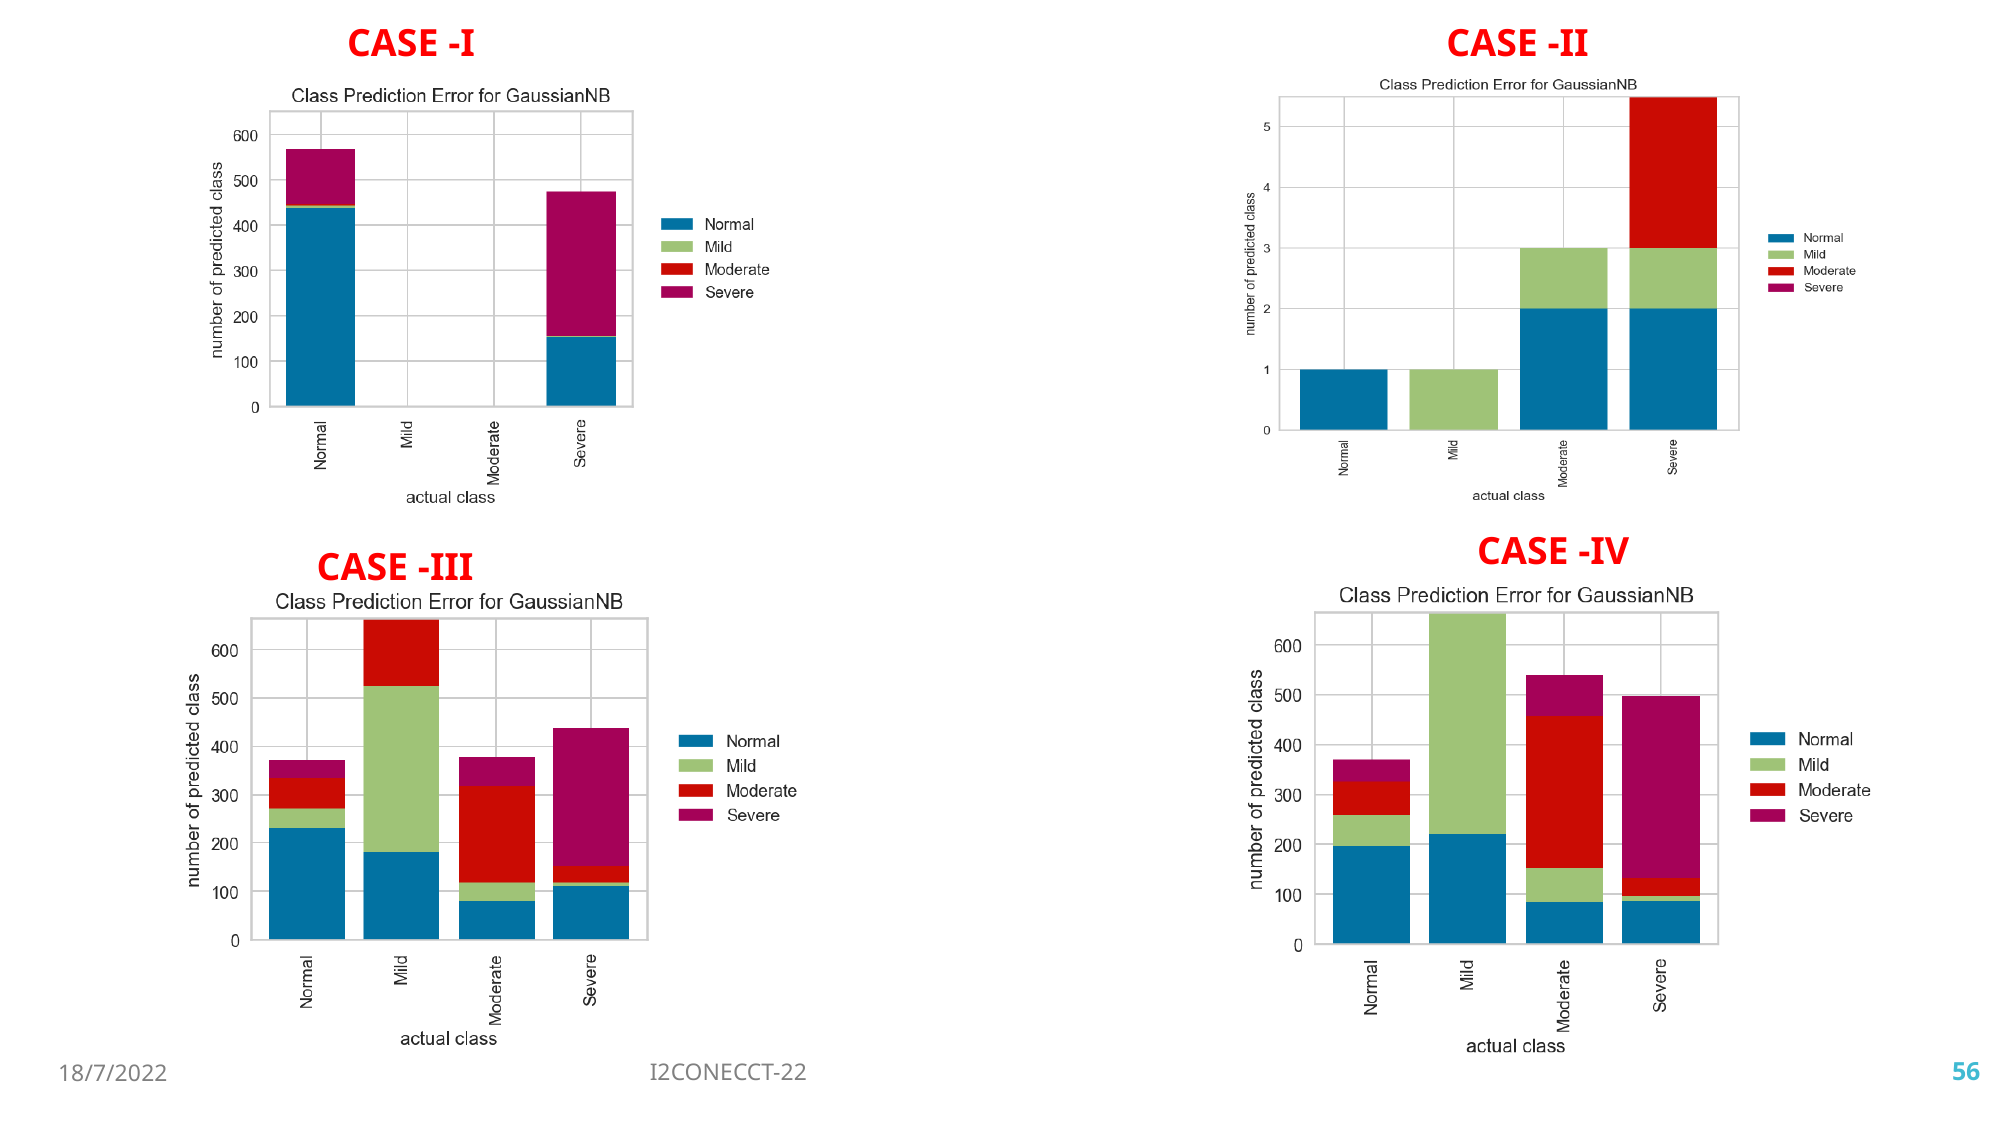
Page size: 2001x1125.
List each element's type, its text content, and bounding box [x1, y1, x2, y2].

text_box CASE -II [1017, 11, 2000, 71]
picture [173, 581, 816, 1060]
picture [198, 76, 787, 516]
text_box CASE -IV [1053, 519, 2000, 580]
text_box CASE -III [0, 535, 896, 596]
footer I2CONECCT-22 [634, 1042, 1605, 1103]
picture [1236, 71, 1871, 510]
picture [1236, 574, 1890, 1067]
slide_number 56 [1744, 1042, 1996, 1103]
text_box CASE -I [0, 11, 912, 72]
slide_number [43, 1042, 493, 1103]
